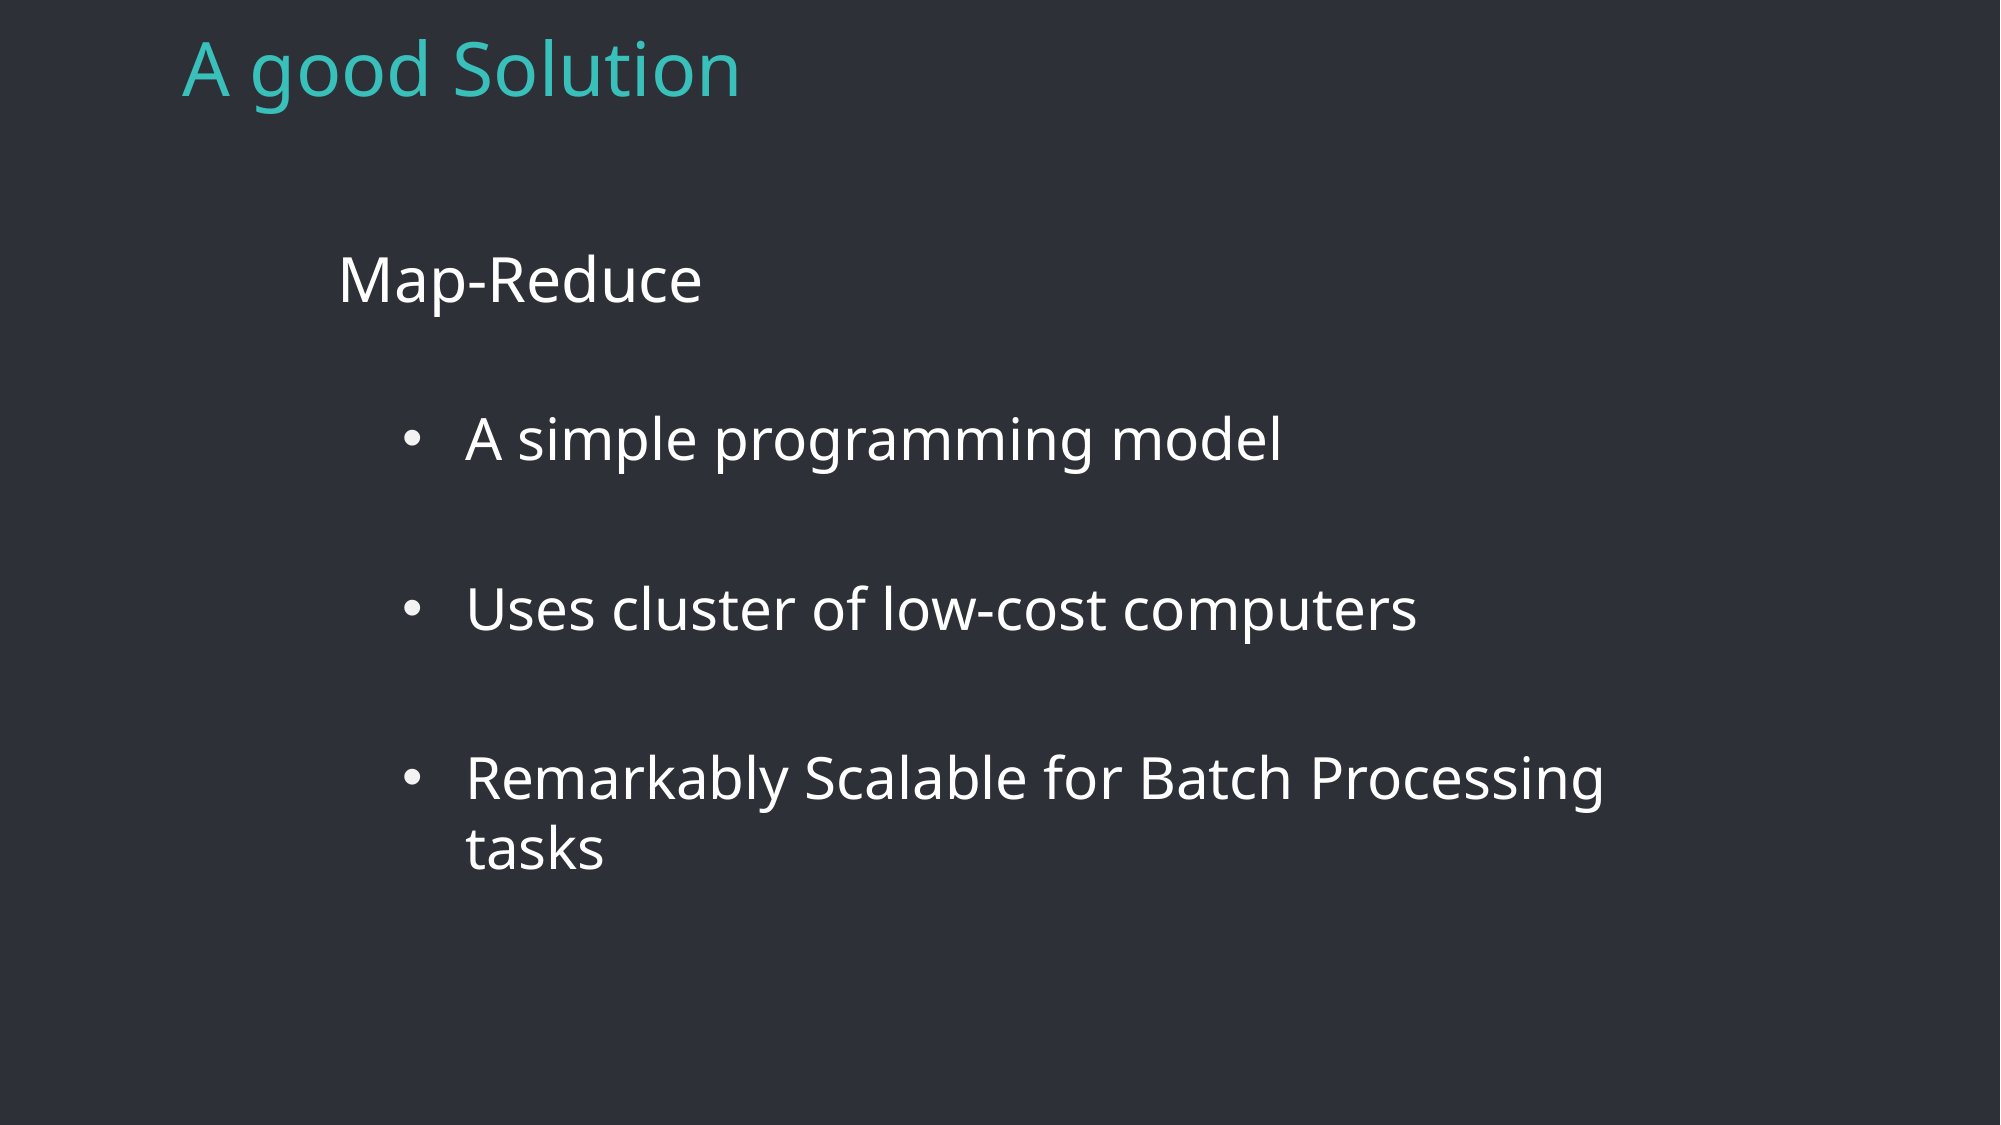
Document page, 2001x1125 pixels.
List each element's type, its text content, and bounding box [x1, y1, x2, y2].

title A good Solution [167, 37, 1350, 127]
list Map-Reduce A simple programming model Uses cluster of low-cost computers Remarkably Scalable for Batch Processing tasks [300, 224, 1763, 888]
